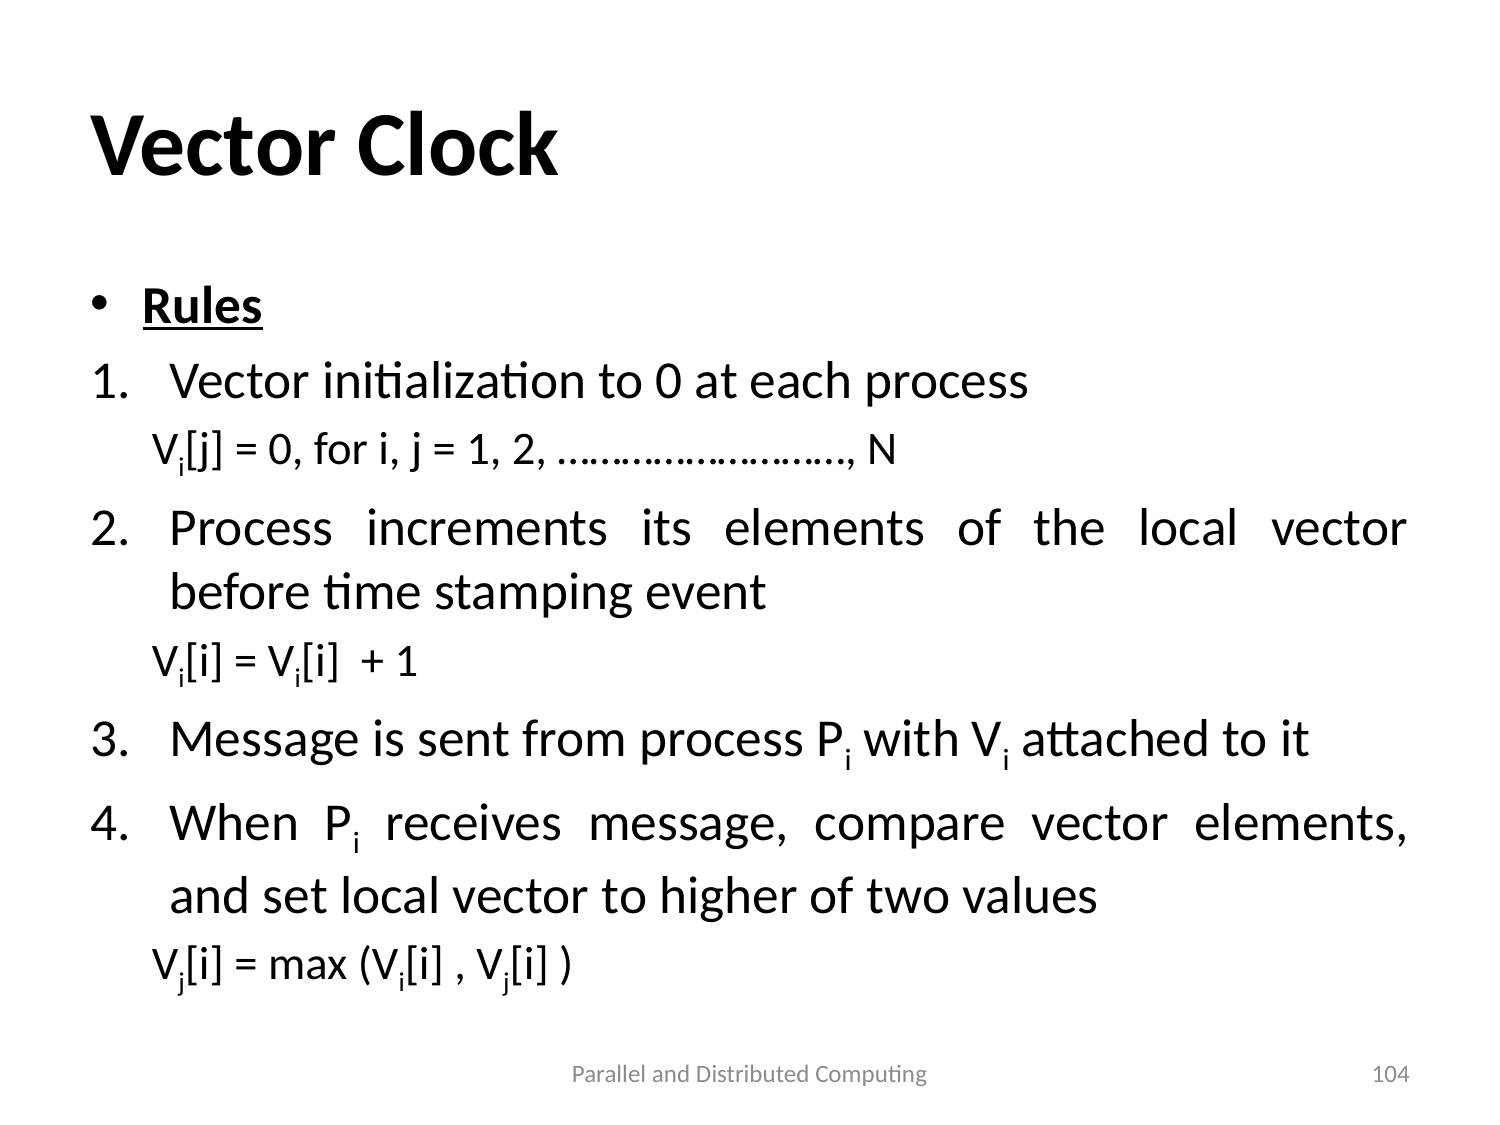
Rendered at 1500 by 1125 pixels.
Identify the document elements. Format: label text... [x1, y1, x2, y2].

list Rules Vector initialization to 0 at each process Vi[j] = 0, for i, j = 1, 2, ………………………, N Process increments its elements of the local vector before time stamping event Vi[i] = Vi[i] + 1 Message is sent from process Pi with Vi attached to it When Pi receives message, compare vector elements, and set local vector to higher of two values Vj[i] = max (Vi[i] , Vj[i] ) [75, 262, 1425, 1005]
title Vector Clock [75, 45, 1425, 233]
slide_number 104 [1074, 1042, 1425, 1103]
footer Parallel and Distributed Computing [512, 1042, 988, 1103]
